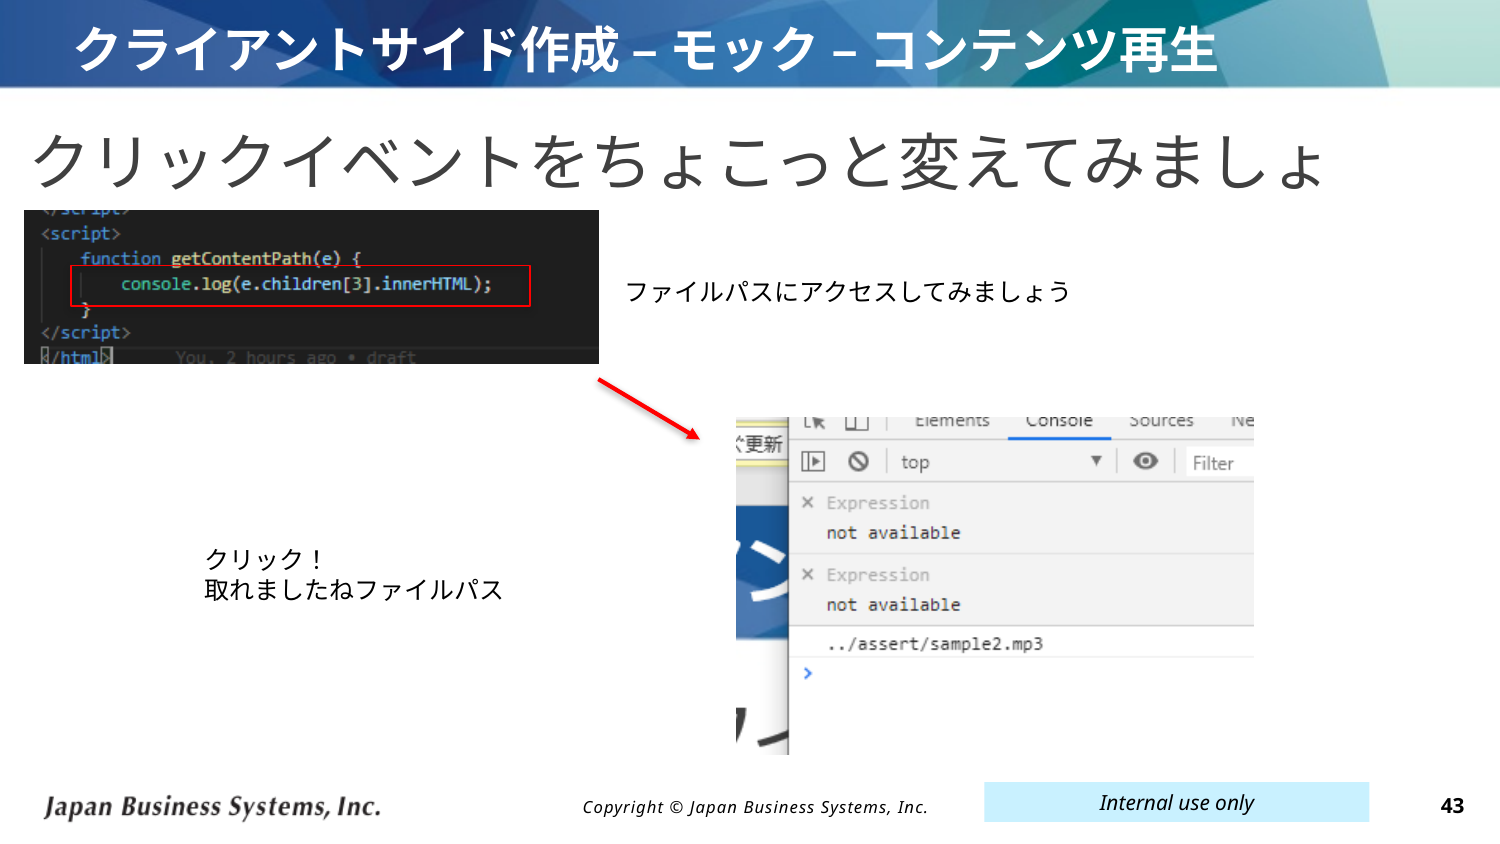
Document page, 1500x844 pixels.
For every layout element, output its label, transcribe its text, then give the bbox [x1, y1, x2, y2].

text_box クリック！ 取れましたねファイルパス [190, 536, 700, 612]
text_box ファイルパスにアクセスしてみましょう [609, 268, 1120, 314]
title クライアントサイド作成 – モック – コンテンツ再生 [57, 10, 1441, 79]
list クリックイベントをちょこっと変えてみましょ [13, 115, 1475, 211]
picture [0, 0, 1500, 844]
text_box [598, 378, 701, 440]
